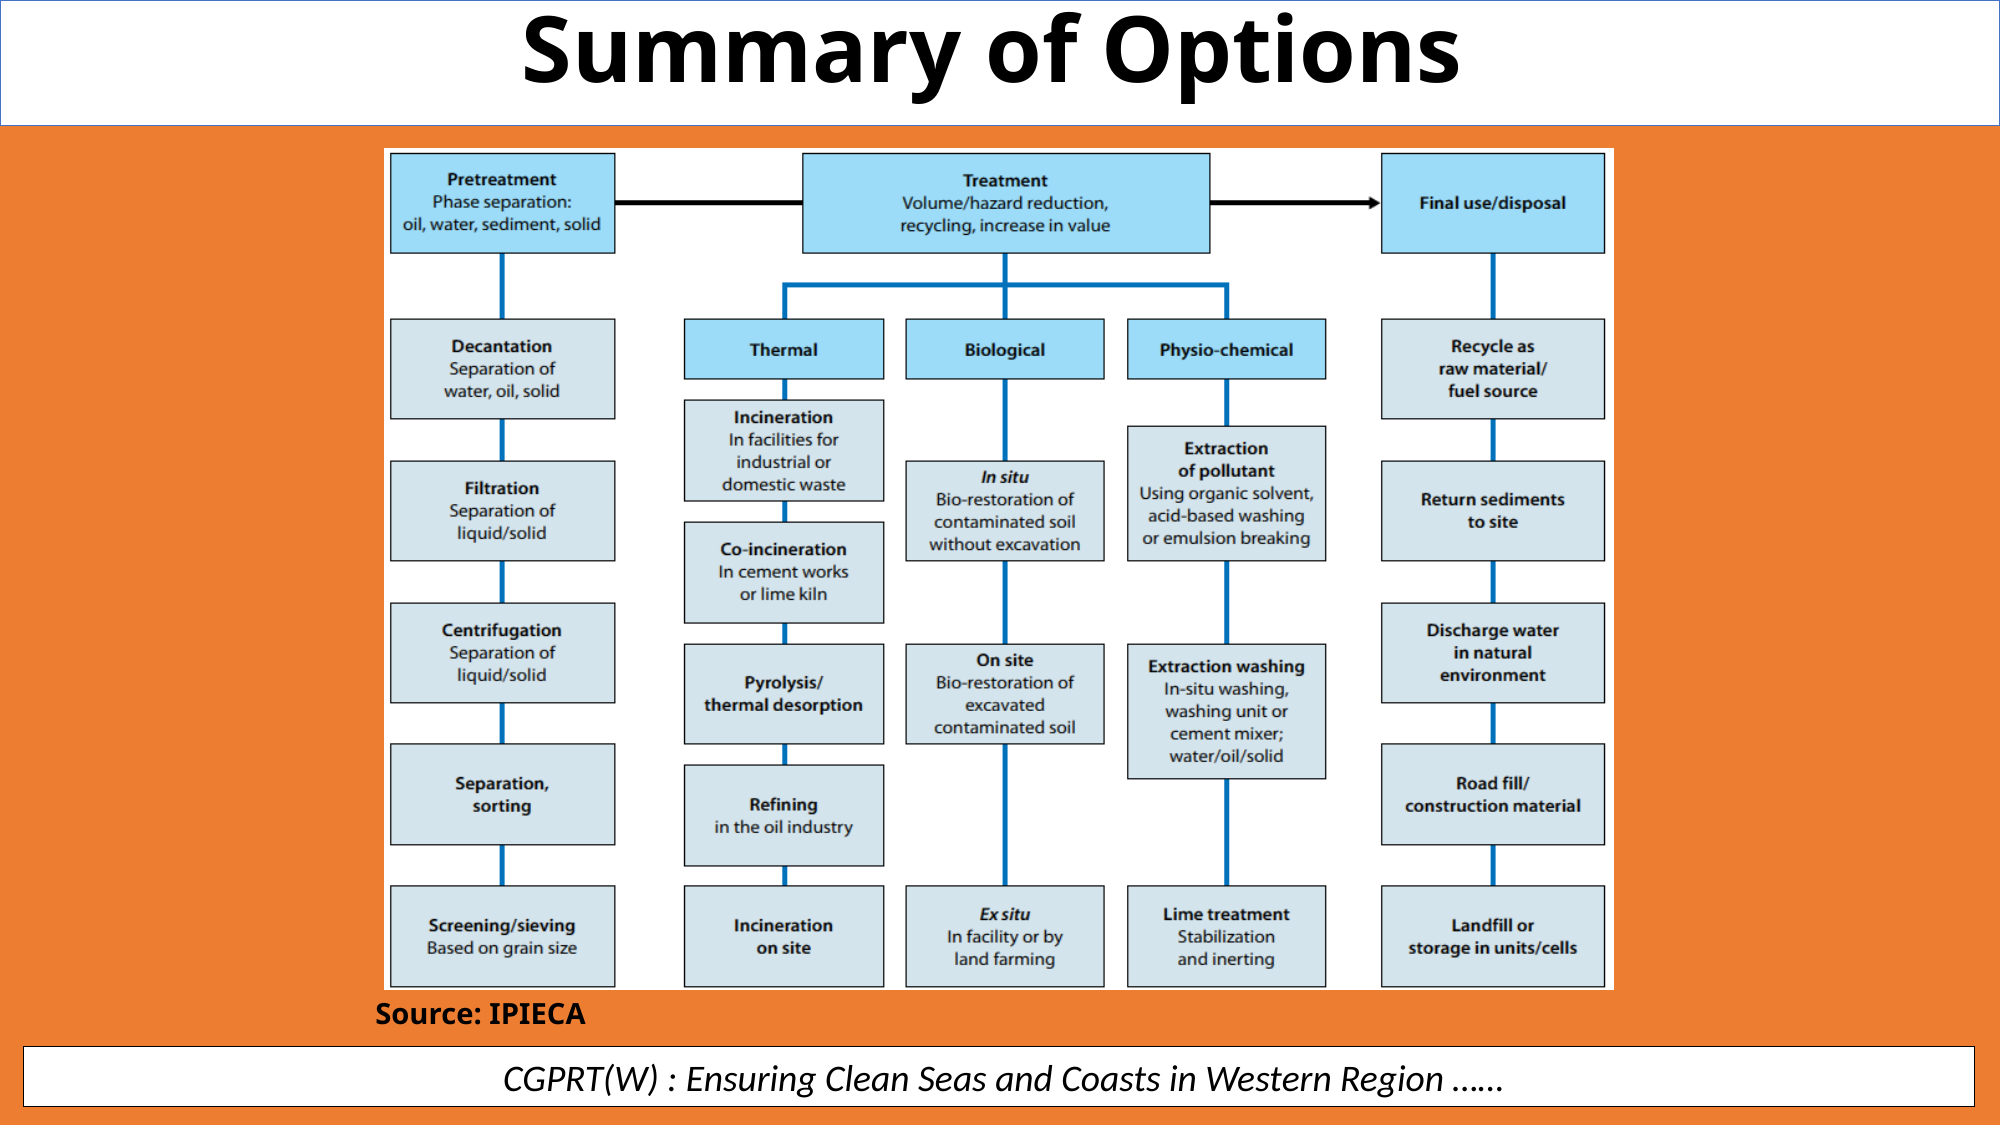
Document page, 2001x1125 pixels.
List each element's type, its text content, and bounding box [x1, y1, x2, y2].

text_box Summary of Options [203, 0, 1781, 125]
text_box Source: IPIECA [360, 987, 1354, 1038]
text_box CGPRT(W) : Ensuring Clean Seas and Coasts in Western Region …… [23, 1046, 1975, 1107]
picture [384, 148, 1614, 990]
text_box [0, 0, 2000, 126]
